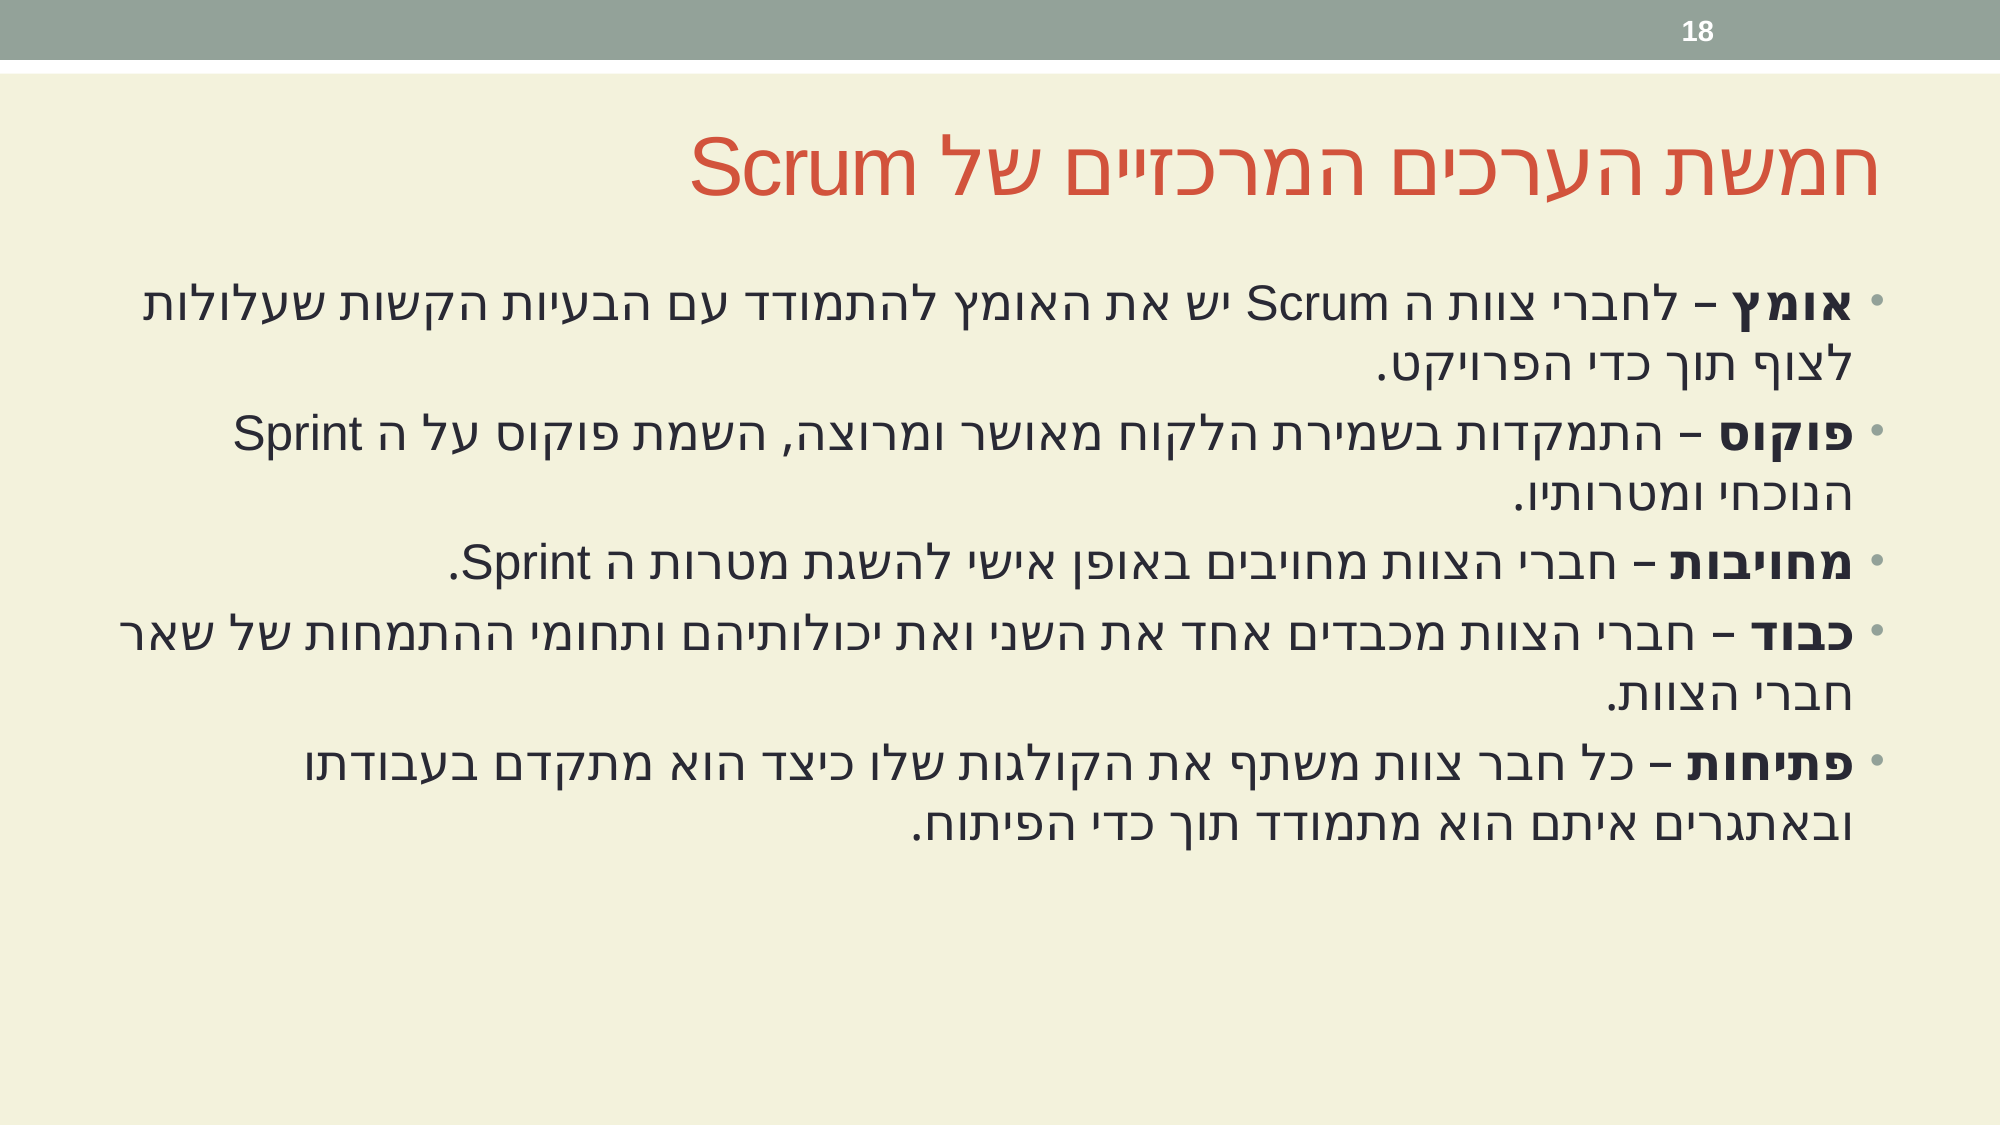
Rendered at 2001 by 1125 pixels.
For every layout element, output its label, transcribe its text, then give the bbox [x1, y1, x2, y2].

title חמשת הערכים המרכזיים של Scrum [99, 87, 1900, 250]
slide_number 18 [1666, 3, 1900, 57]
list אומץ – לחברי צוות ה Scrum יש את האומץ להתמודד עם הבעיות הקשות שעלולות לצוף תוך כדי הפרויקט. פוקוס – התמקדות בשמירת הלקוח מאושר ומרוצה, השמת פוקוס על ה Sprint הנוכחי ומטרותיו. מחויבות – חברי הצוות מחויבים באופן אישי להשגת מטרות ה Sprint. כבוד – חברי הצוות מכבדים אחד את השני ואת יכולותיהם ותחומי ההתמחות של שאר חברי הצוות. פתיחות – כל חבר צוות משתף את הקולגות שלו כיצד הוא מתקדם בעבודתו ובאתגרים איתם הוא מתמודד תוך כדי הפיתוח. [99, 262, 1900, 1063]
